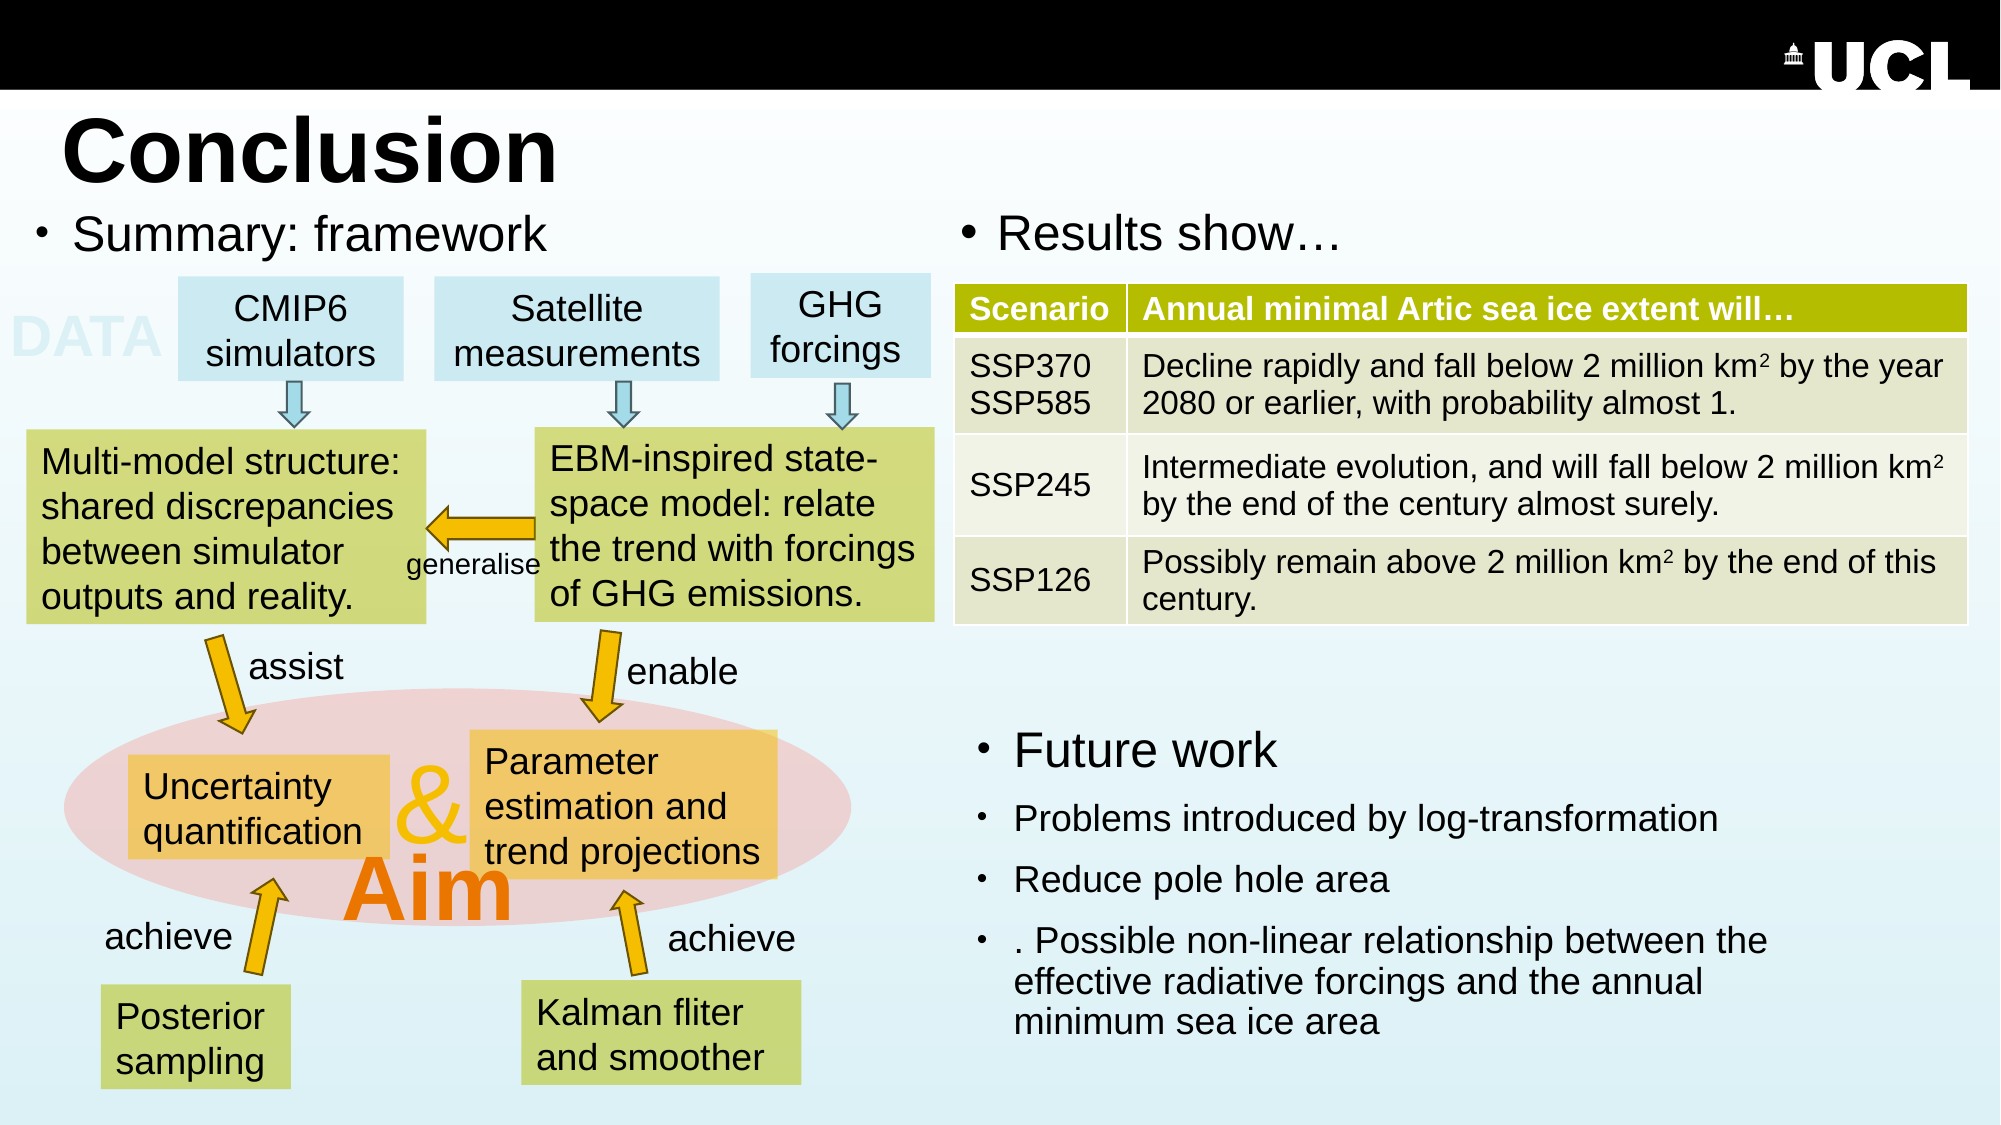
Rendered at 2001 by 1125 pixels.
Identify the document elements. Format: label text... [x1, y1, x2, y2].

list Summary: framework [35, 207, 724, 273]
table_cell SSP126 [955, 537, 1126, 624]
list Future work Problems introduced by log-transformation Reduce pole hole area . Possible non-linear relationship between the effective radiative forcings and the annual minimum sea ice area [976, 723, 1787, 1083]
picture [0, 0, 2001, 90]
text_box Results show… [959, 207, 1649, 295]
table_cell Possibly remain above 2 million km2 by the end of this century. [1128, 537, 1967, 624]
table_cell Intermediate evolution, and will fall below 2 million km2 by the end of the century almost surely. [1128, 435, 1967, 535]
title Conclusion [61, 103, 1538, 202]
table_cell Decline rapidly and fall below 2 million km2 by the year 2080 or earlier, with probability almost 1. [1128, 338, 1967, 433]
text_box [0, 273, 935, 1091]
table_header Annual minimal Artic sea ice extent will… [1128, 284, 1967, 332]
table_cell SSP245 [955, 435, 1126, 535]
table_header Scenario [955, 284, 1126, 332]
table_cell SSP370 SSP585 [955, 338, 1126, 433]
